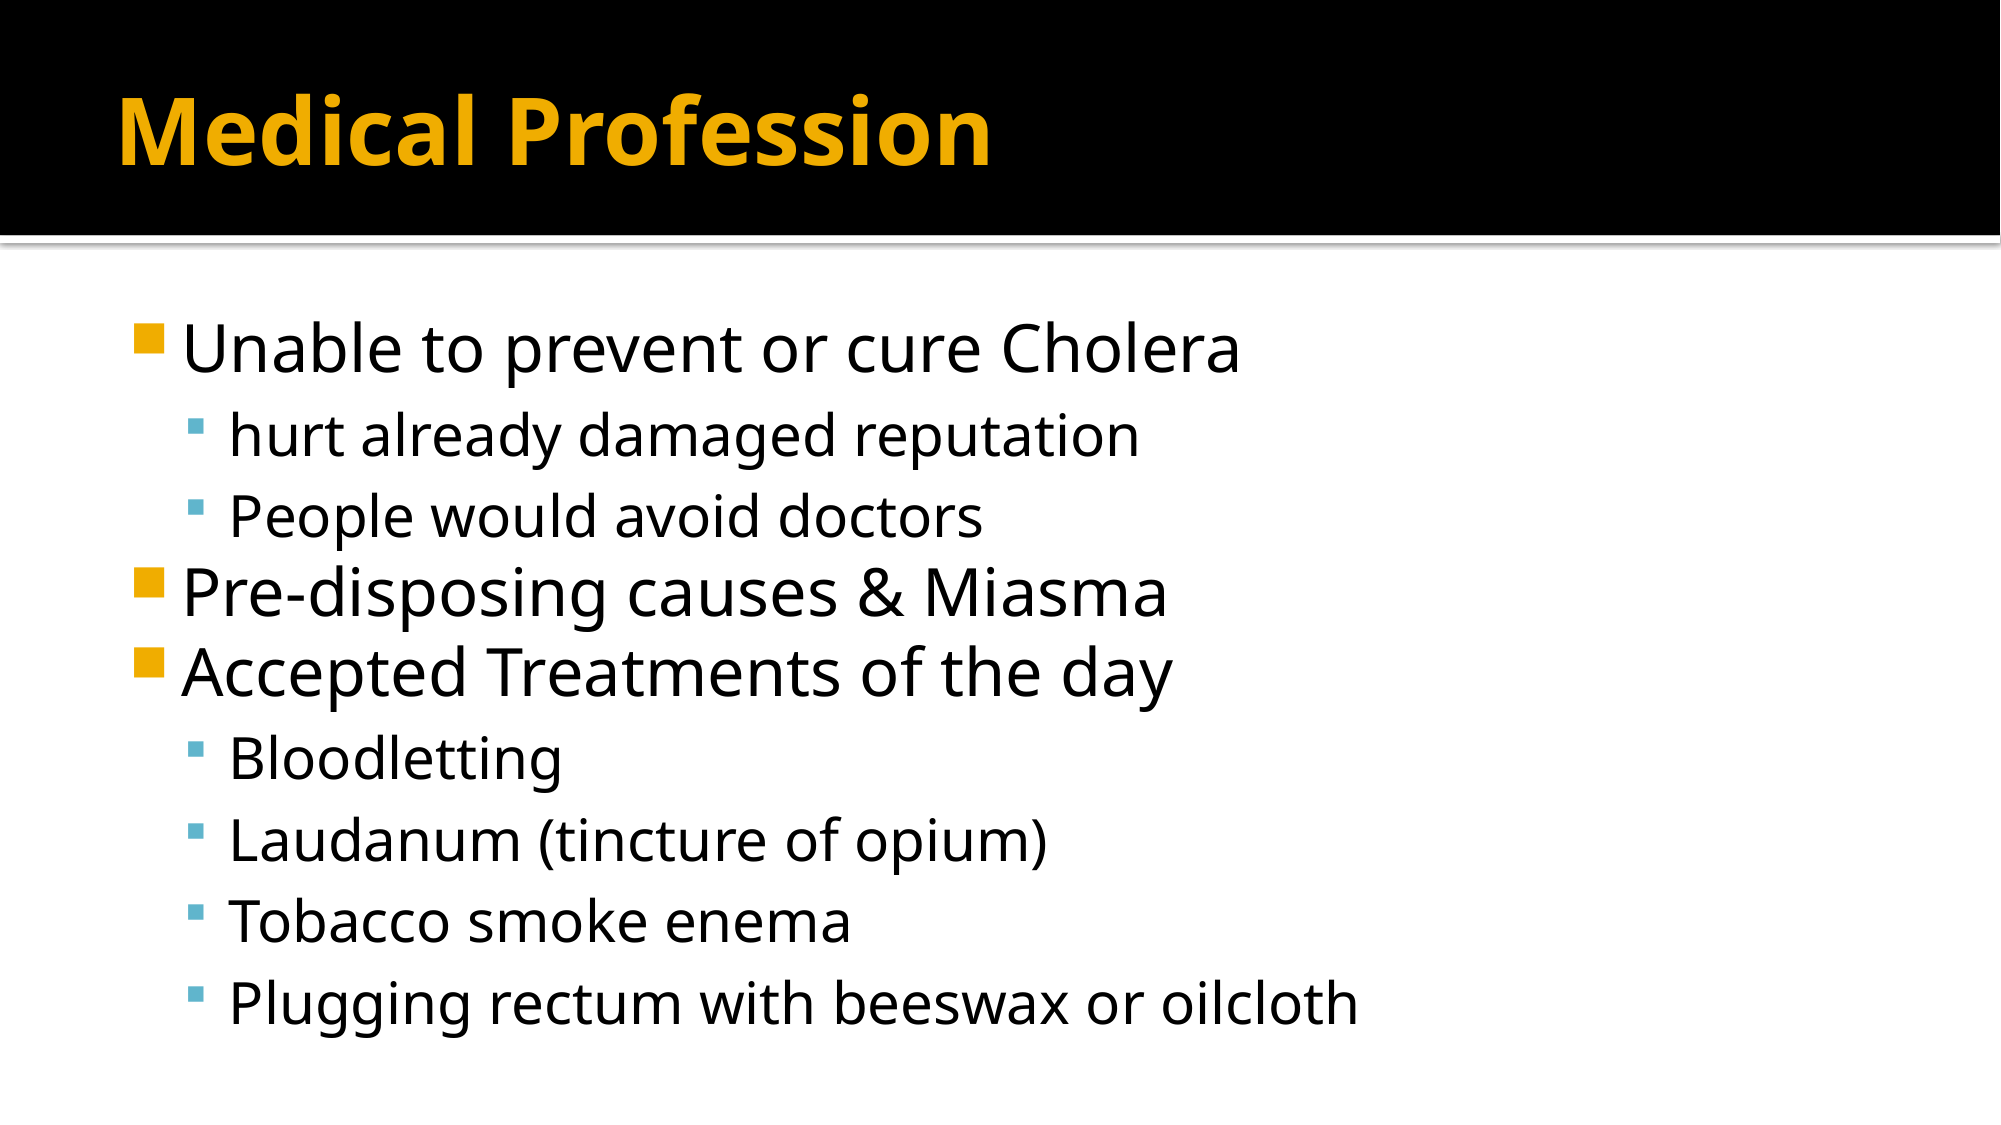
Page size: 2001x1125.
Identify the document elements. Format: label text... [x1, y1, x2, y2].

list Unable to prevent or cure Cholera hurt already damaged reputation People would avoid doctors Pre-disposing causes & Miasma Accepted Treatments of the day Bloodletting Laudanum (tincture of opium) Tobacco smoke enema Plugging rectum with beeswax or oilcloth [99, 291, 1900, 1050]
title Medical Profession [99, 25, 1900, 231]
